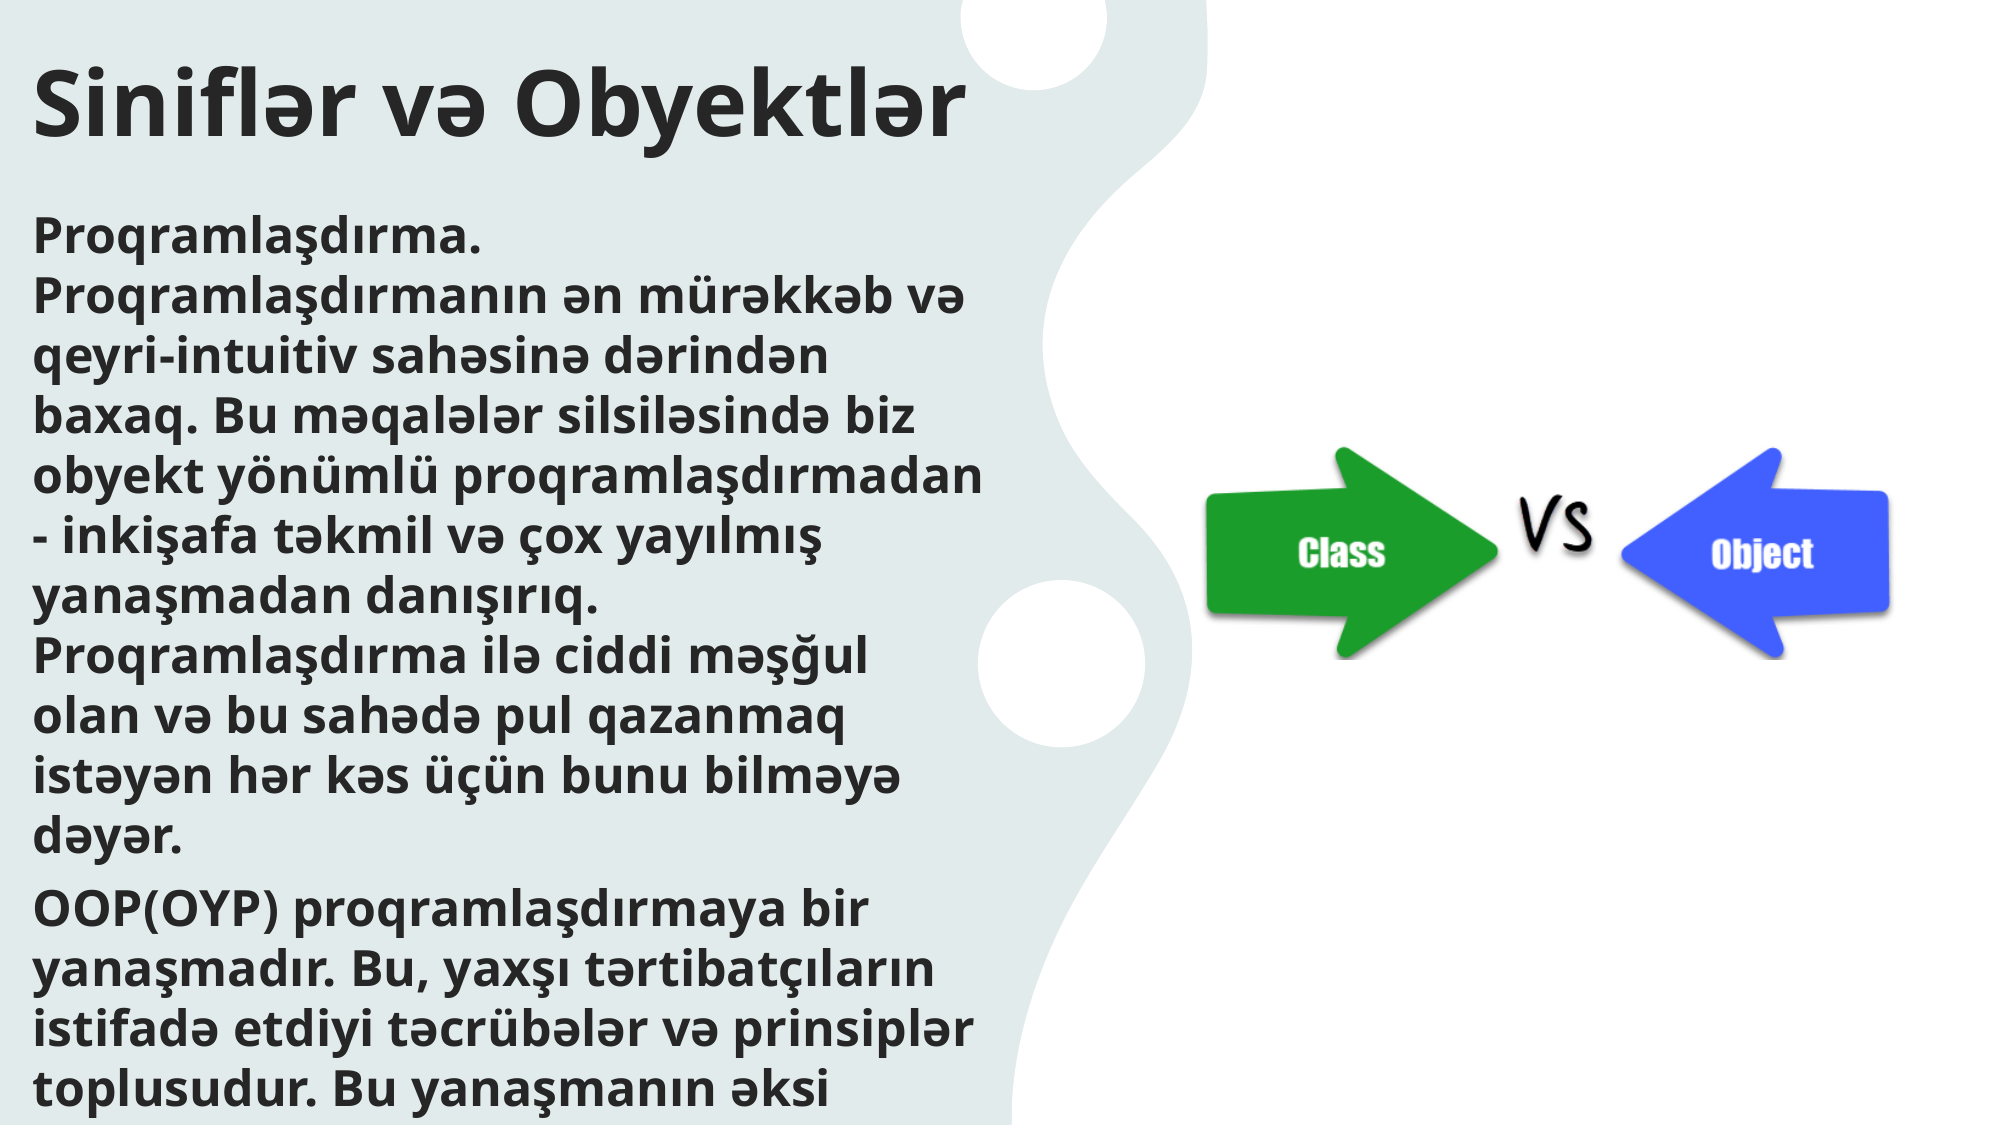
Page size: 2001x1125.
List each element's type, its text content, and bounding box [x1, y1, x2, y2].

text_box Siniflər və Obyektlər [17, 0, 1038, 163]
text_box [0, 0, 1206, 1125]
text_box [1010, 0, 2000, 1125]
picture [1196, 436, 1901, 660]
text_box Proqramlaşdırma. Proqramlaşdırmanın ən mürəkkəb və qeyri-intuitiv sahəsinə dərindən baxaq. Bu məqalələr silsiləsində biz obyekt yönümlü proqramlaşdırmadan - inkişafa təkmil və çox yayılmış yanaşmadan danışırıq. Proqramlaşdırma ilə ciddi məşğul olan və bu sahədə pul qazanmaq istəyən hər kəs üçün bunu bilməyə dəyər. OOP(OYP) proqramlaşdırmaya bir yanaşmadır. Bu, yaxşı tərtibatçıların istifadə etdiyi təcrübələr və prinsiplər toplusudur. Bu yanaşmanın əksi ənənəvidir [17, 196, 1003, 766]
text_box [1003, 579, 1147, 749]
